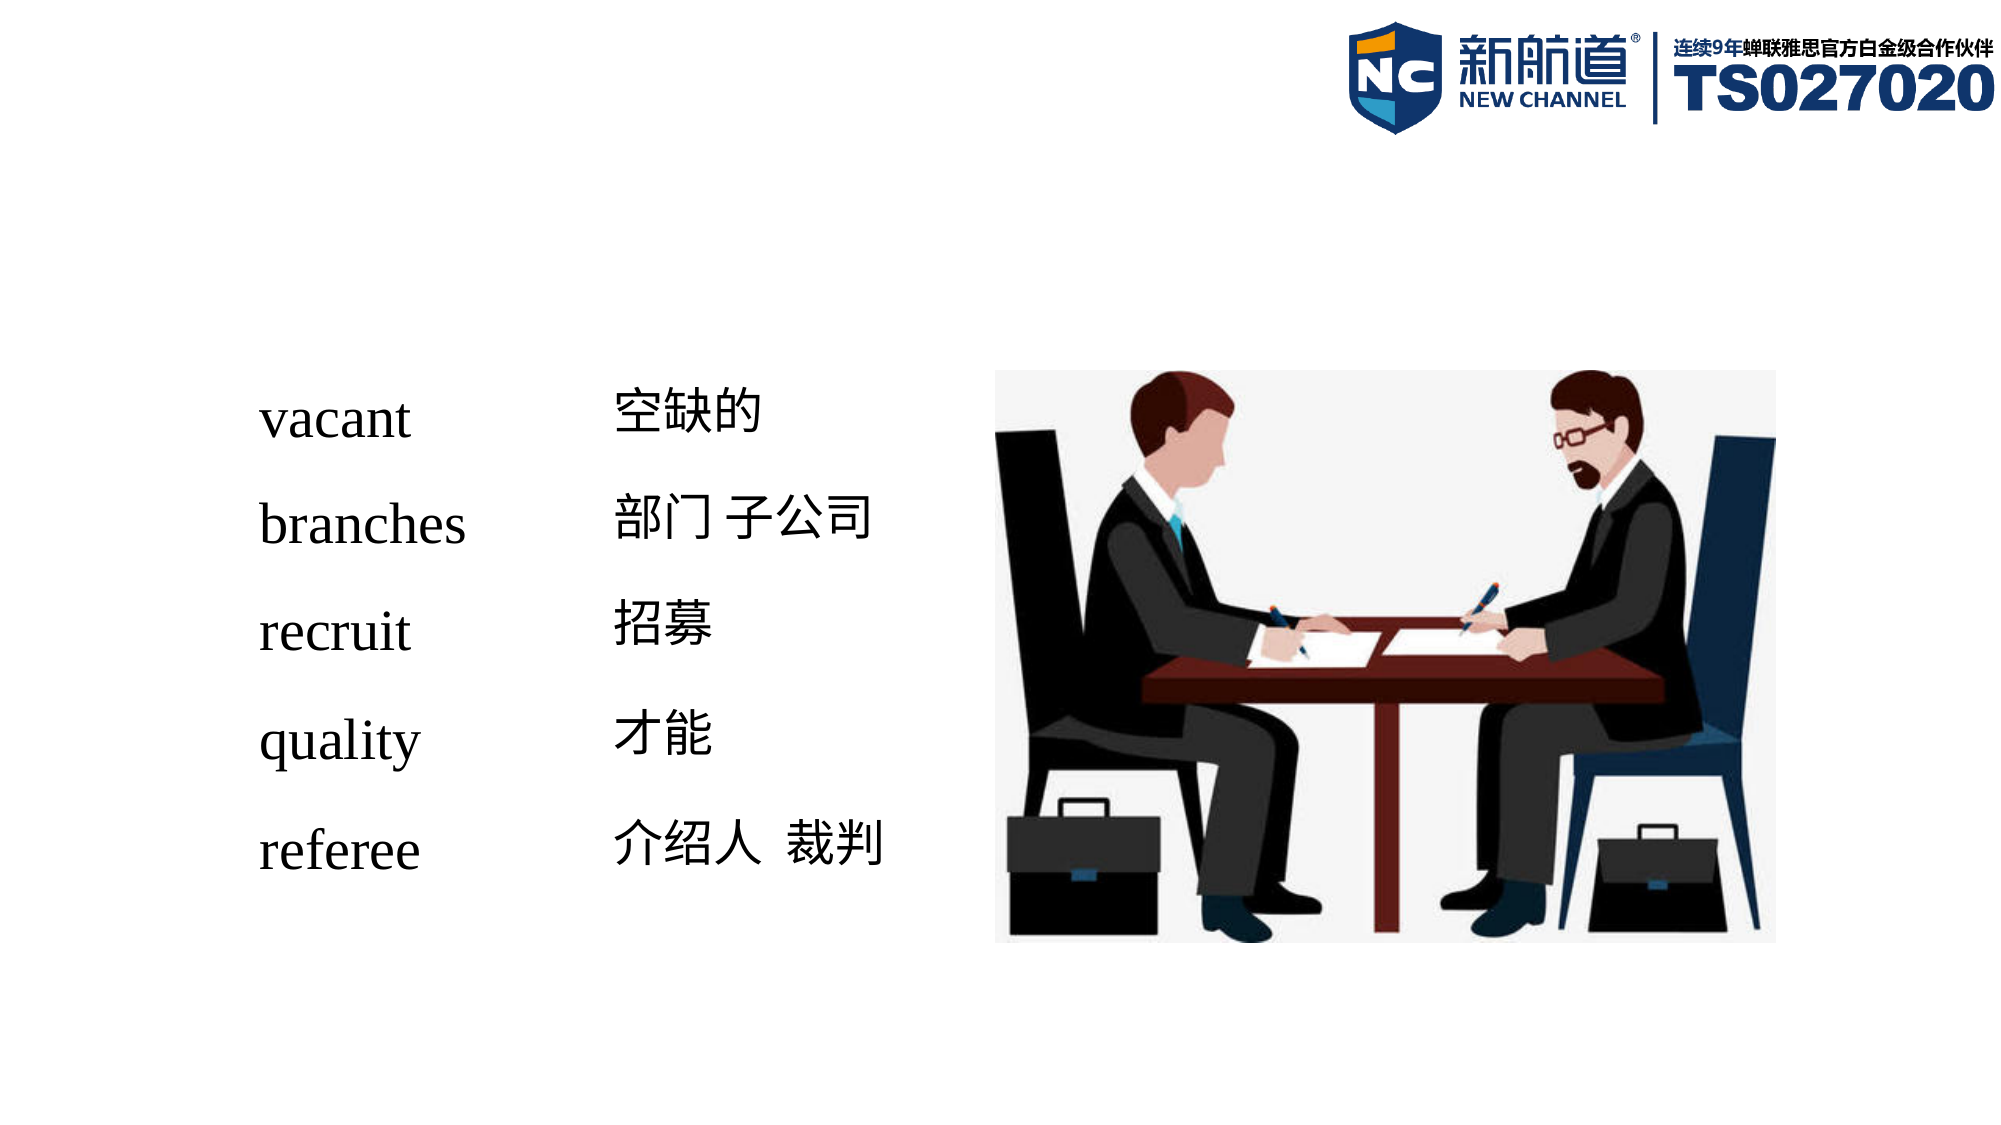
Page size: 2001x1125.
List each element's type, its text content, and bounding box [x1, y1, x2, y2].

text_box 空缺的 [598, 372, 995, 447]
text_box vacant [245, 372, 737, 457]
text_box recruit [245, 584, 627, 670]
text_box 介绍人 裁判 [598, 803, 995, 879]
text_box 招募 [598, 584, 980, 660]
text_box 才能 [598, 694, 975, 769]
text_box branches [245, 478, 737, 563]
picture [1337, 0, 2000, 157]
text_box referee [245, 803, 693, 889]
text_box 部门 子公司 [598, 478, 995, 553]
picture [995, 370, 1776, 943]
text_box quality [245, 694, 622, 779]
